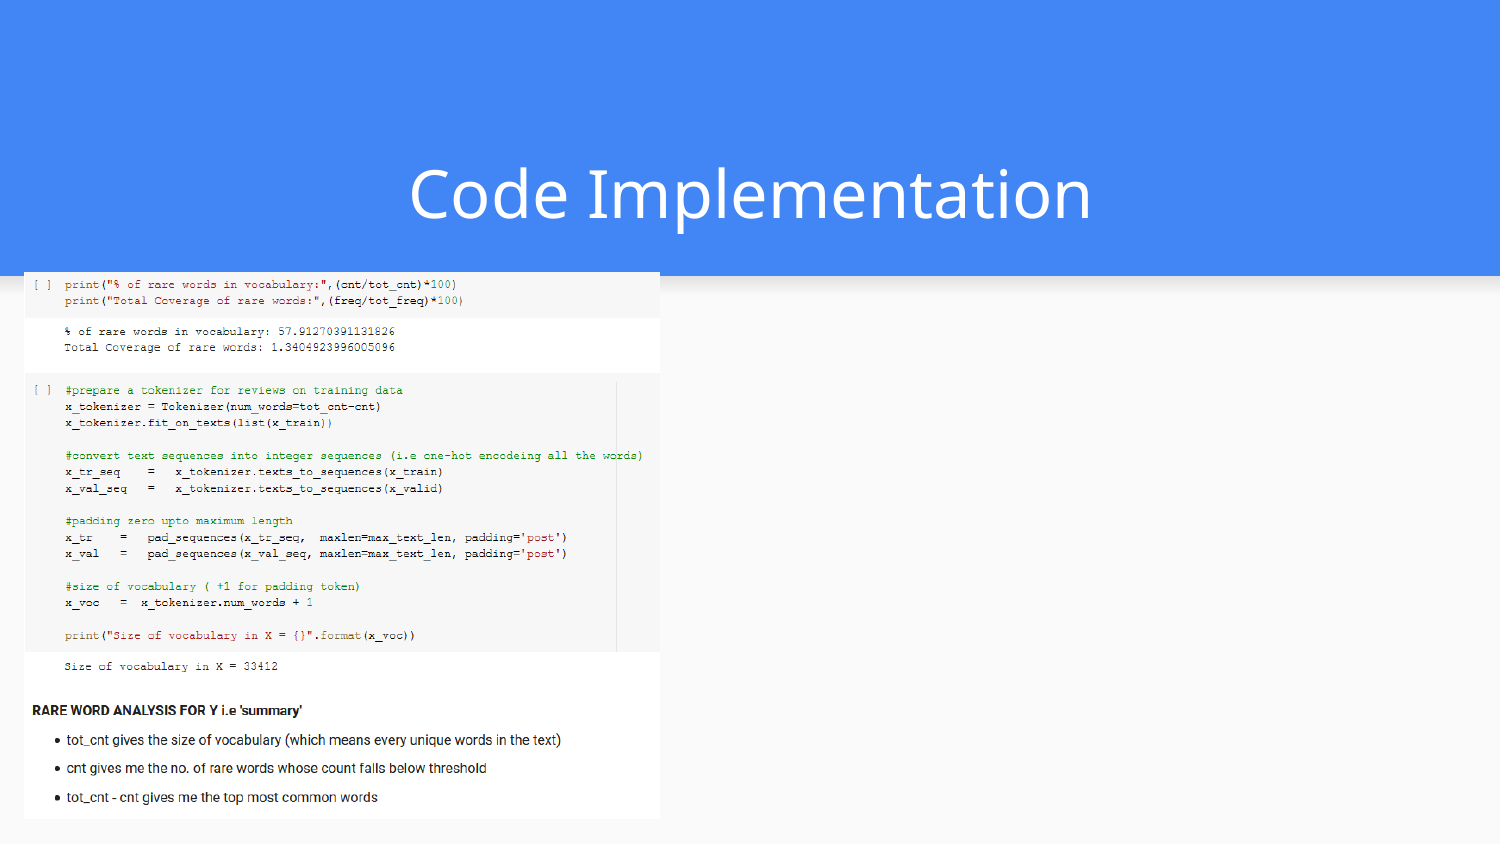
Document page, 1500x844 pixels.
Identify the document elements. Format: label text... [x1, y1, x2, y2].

title Code Implementation [77, 121, 1427, 248]
picture [24, 271, 660, 819]
